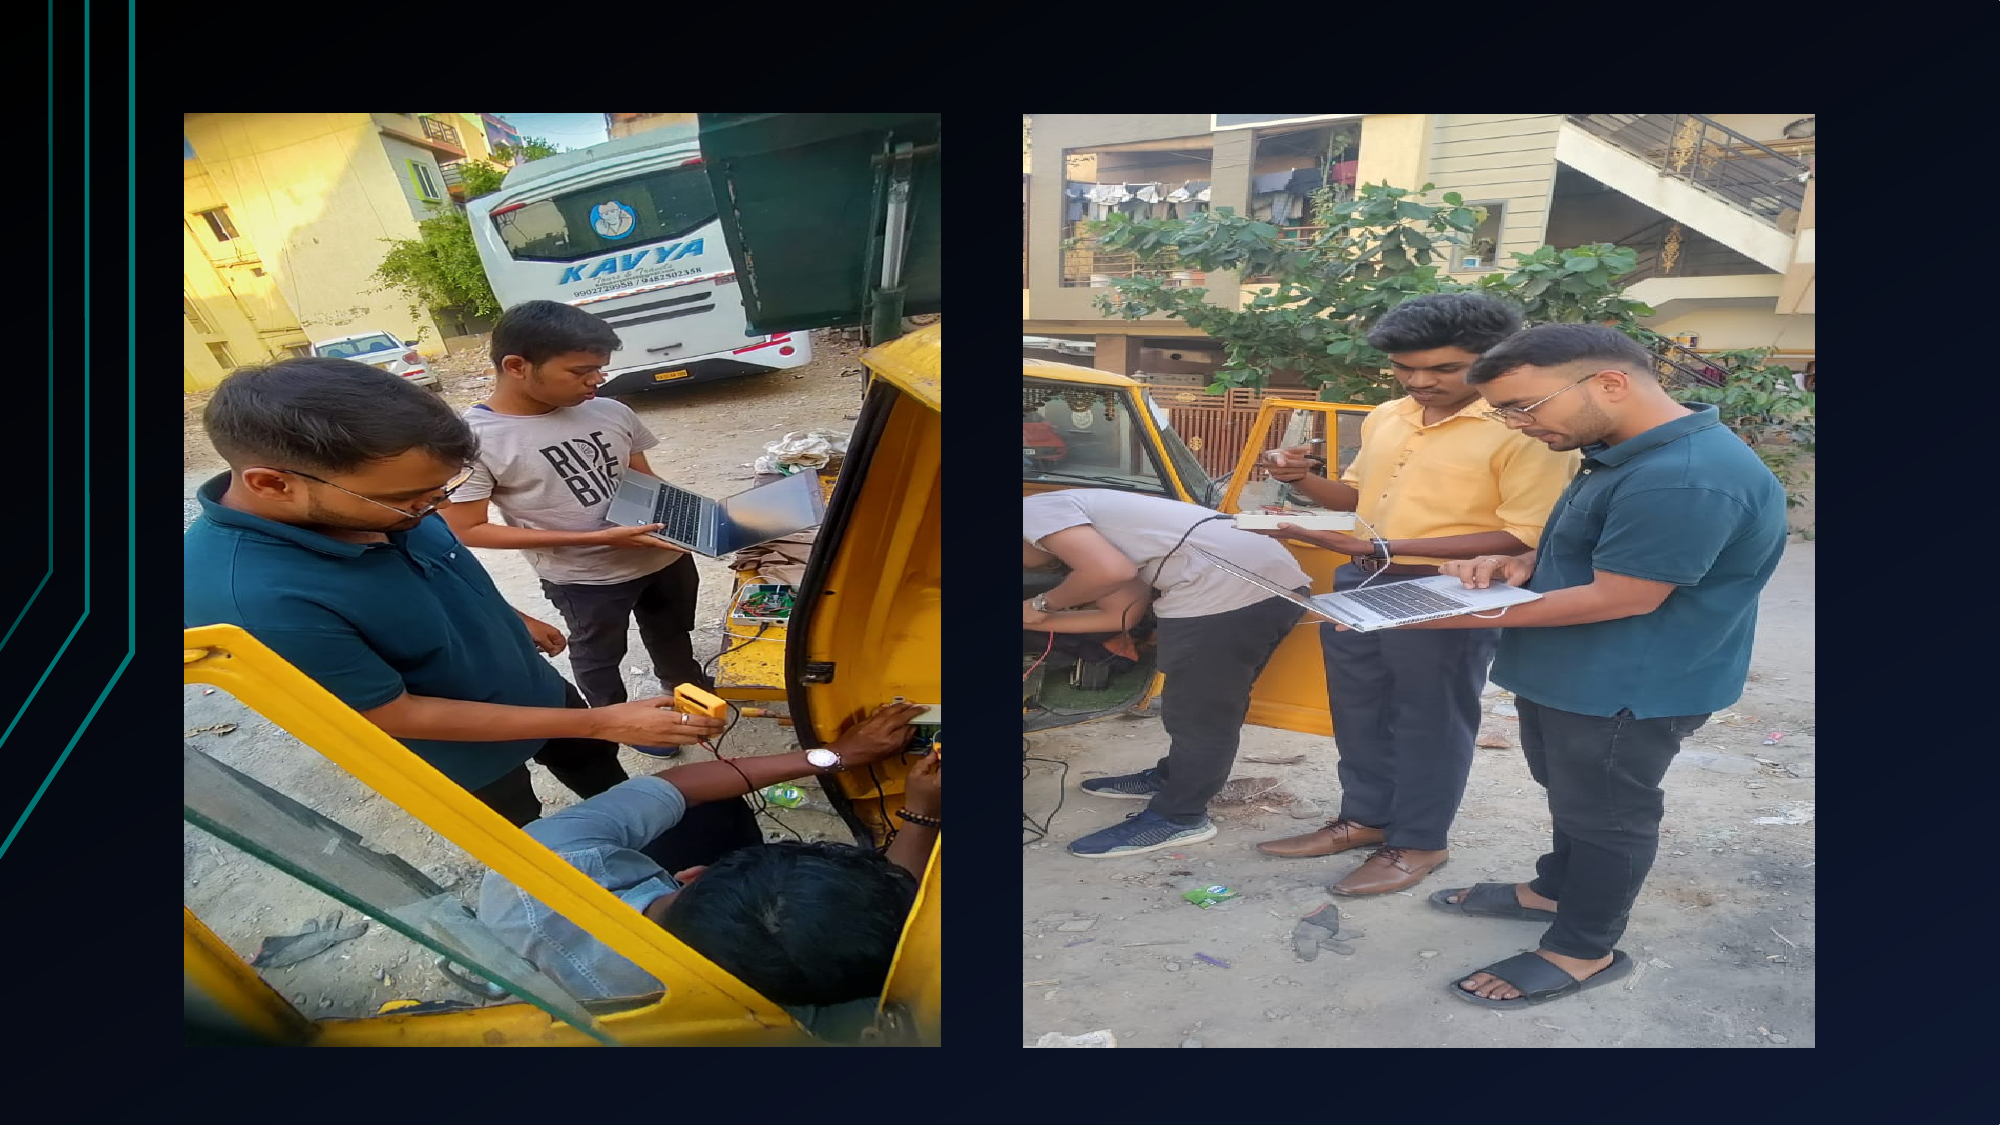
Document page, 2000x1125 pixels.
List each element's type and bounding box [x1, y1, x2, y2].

picture [1023, 114, 1815, 1049]
list [184, 113, 941, 1047]
